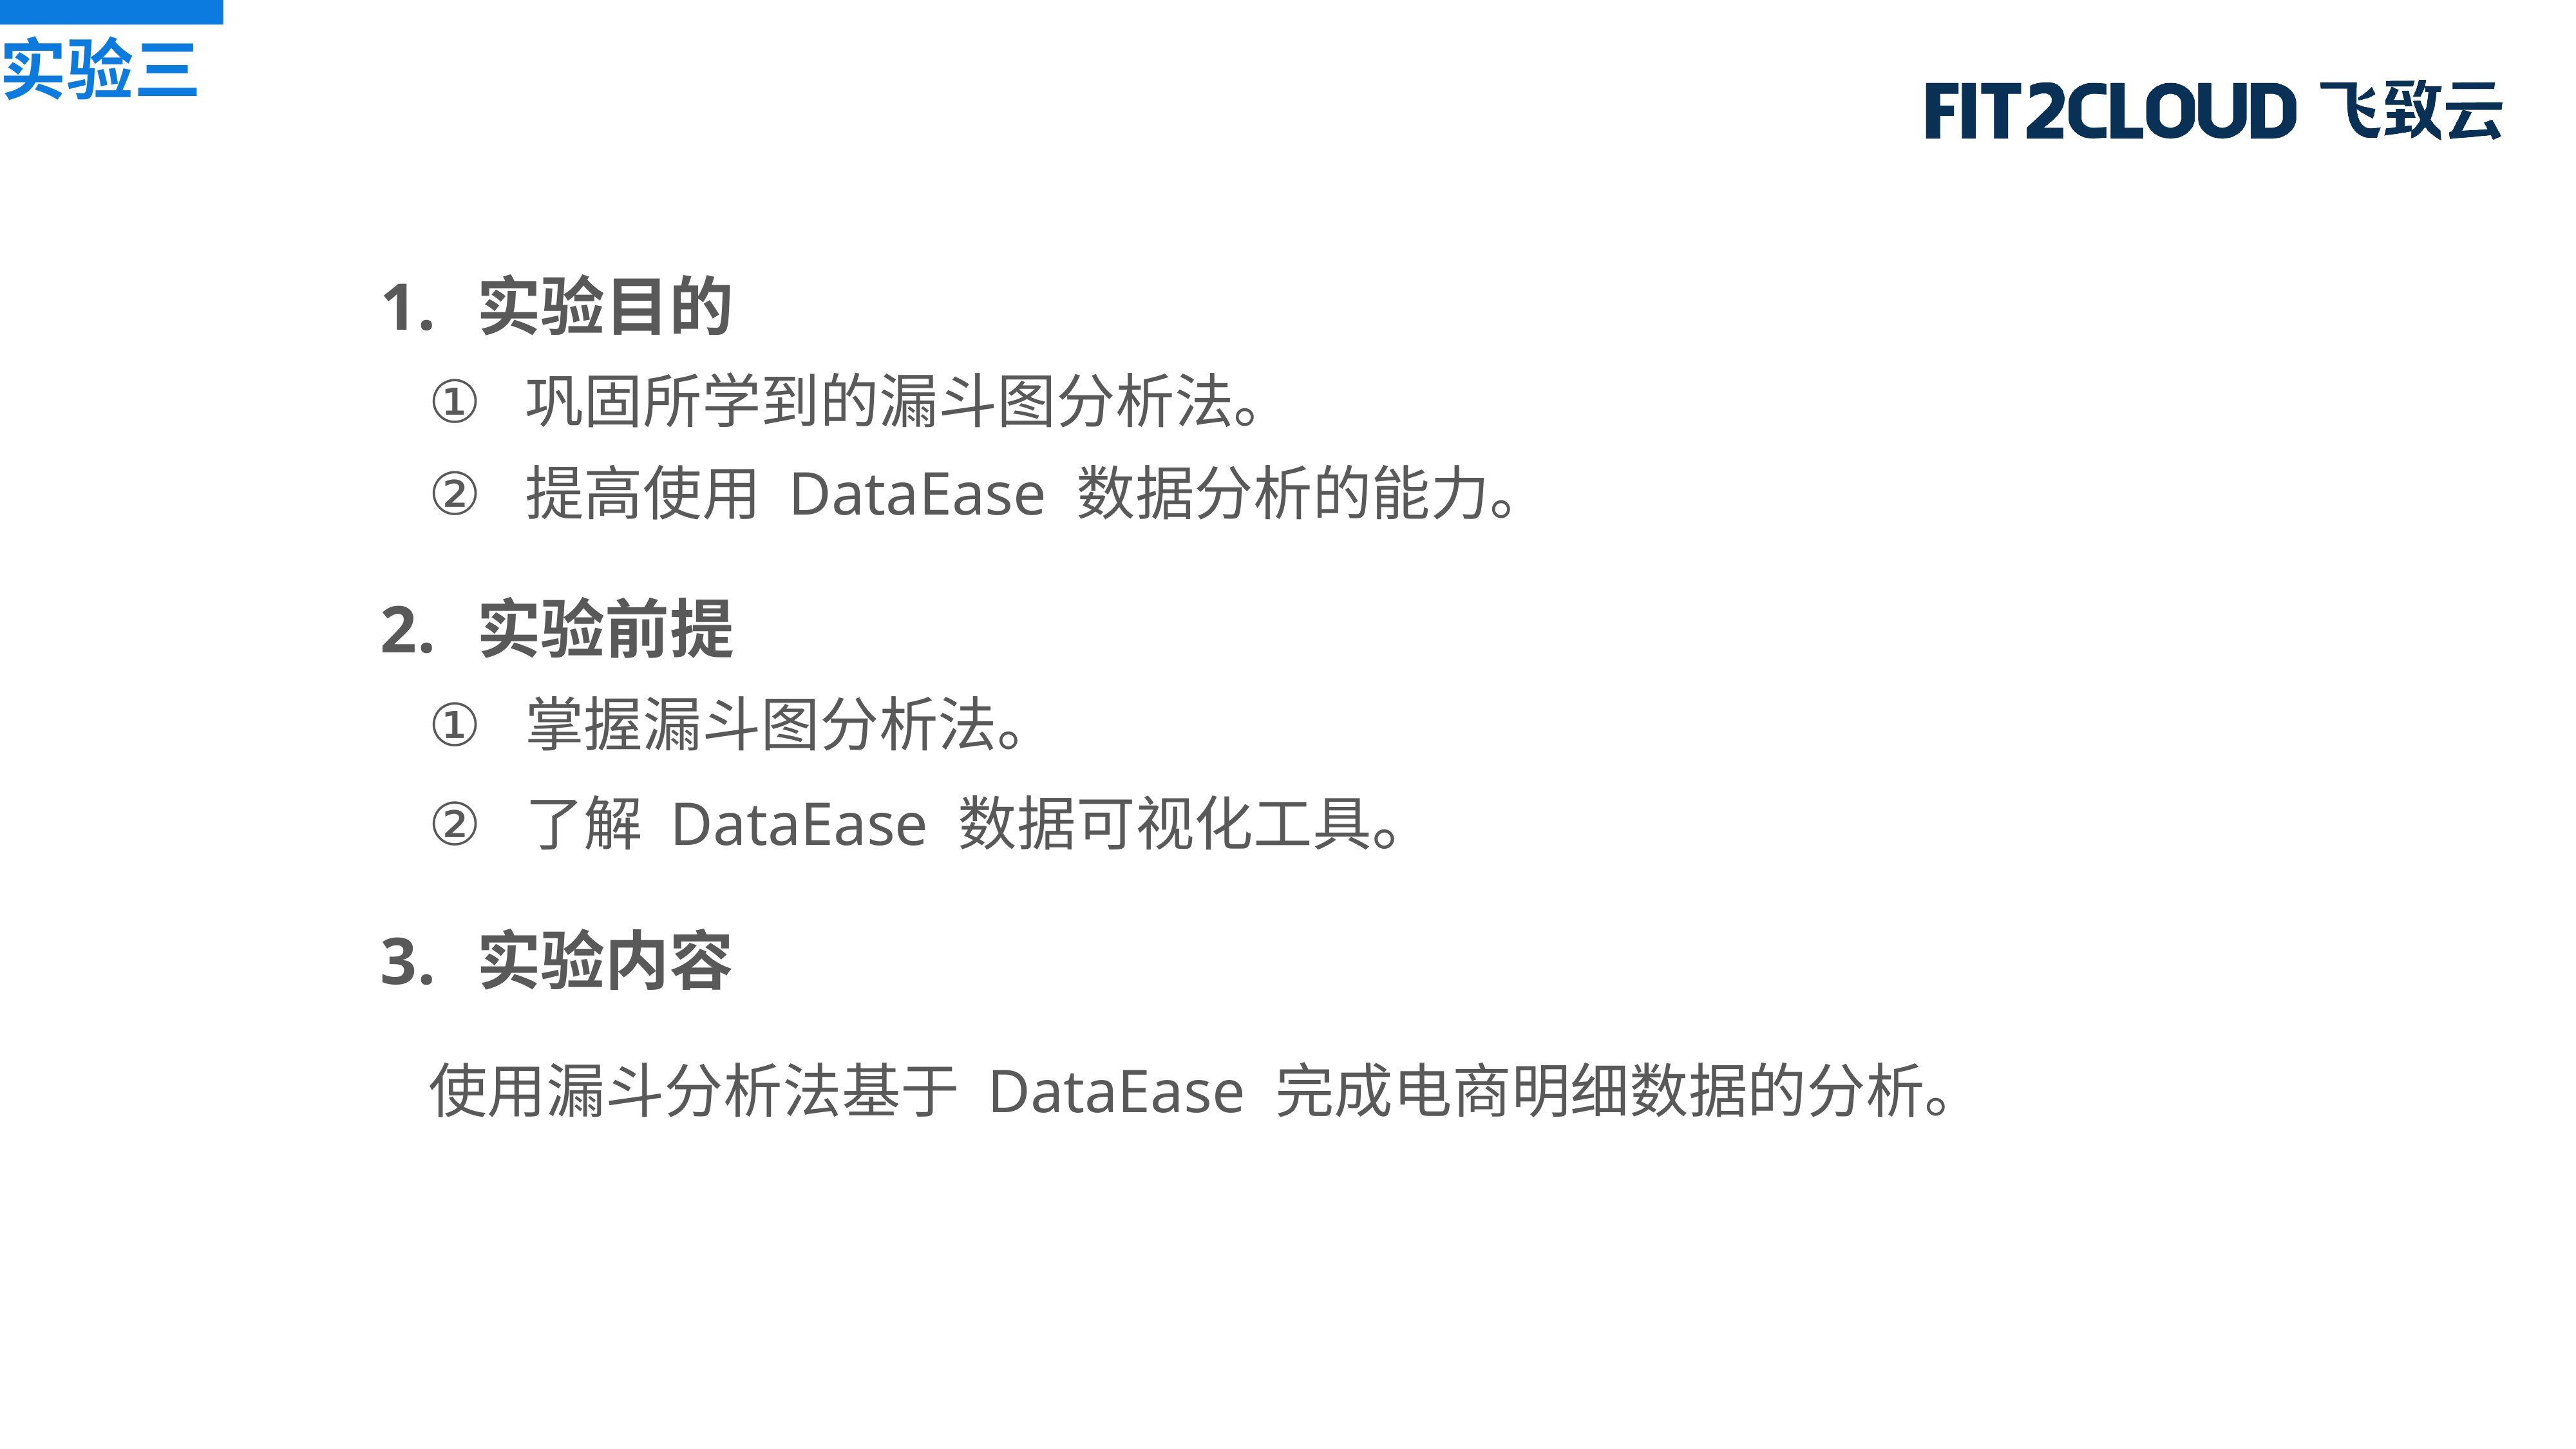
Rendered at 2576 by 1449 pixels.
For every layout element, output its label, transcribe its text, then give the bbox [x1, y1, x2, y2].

text_box 实验目的 巩固所学到的漏斗图分析法。 提高使用 DataEase 数据分析的能力。 实验前提 掌握漏斗图分析法。 了解 DataEase 数据可视化工具。 实验内容 使用漏斗分析法基于 DataEase 完成电商明细数据的分析。 [372, 196, 2357, 1132]
picture [1926, 80, 2503, 140]
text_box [0, 0, 244, 184]
